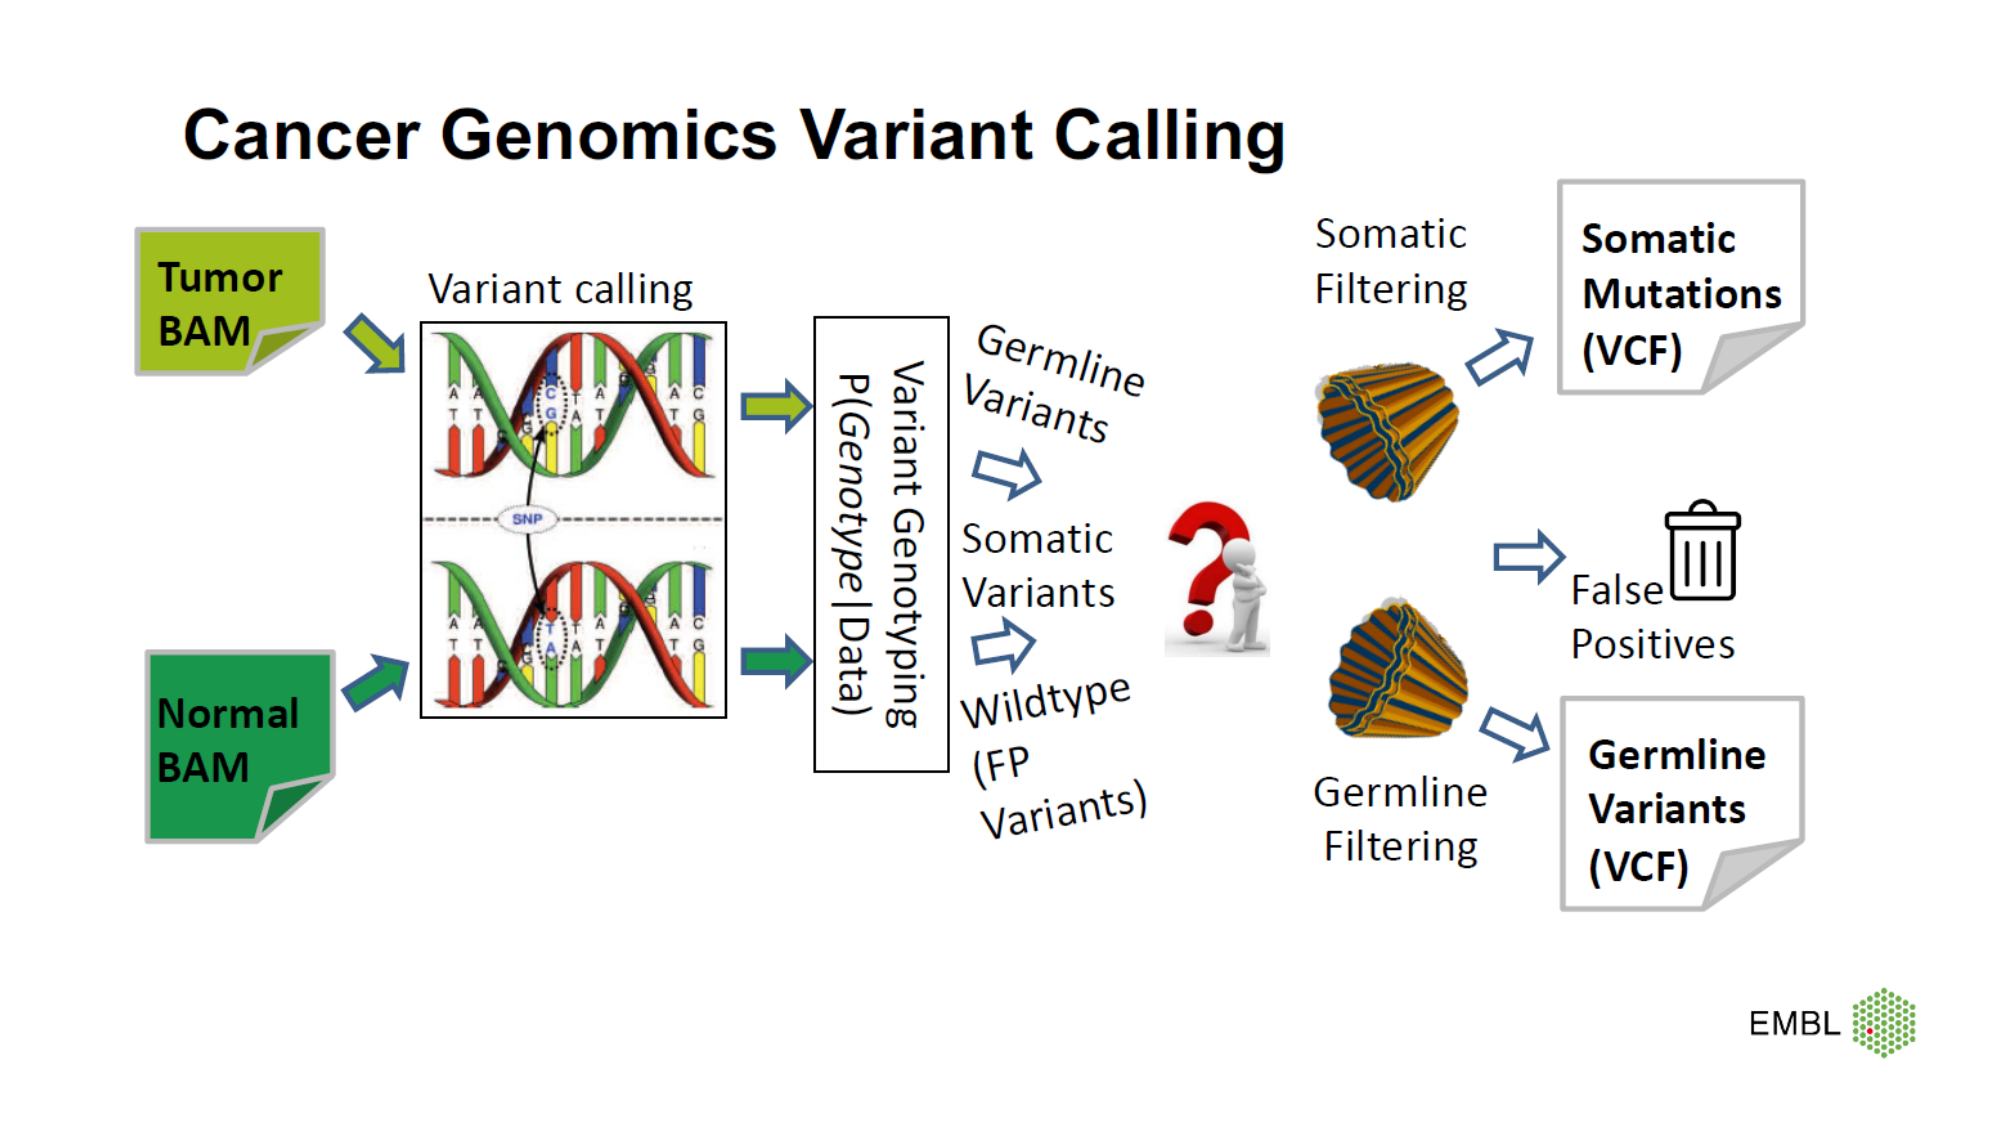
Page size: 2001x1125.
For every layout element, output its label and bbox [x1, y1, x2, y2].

picture [124, 87, 1938, 1064]
